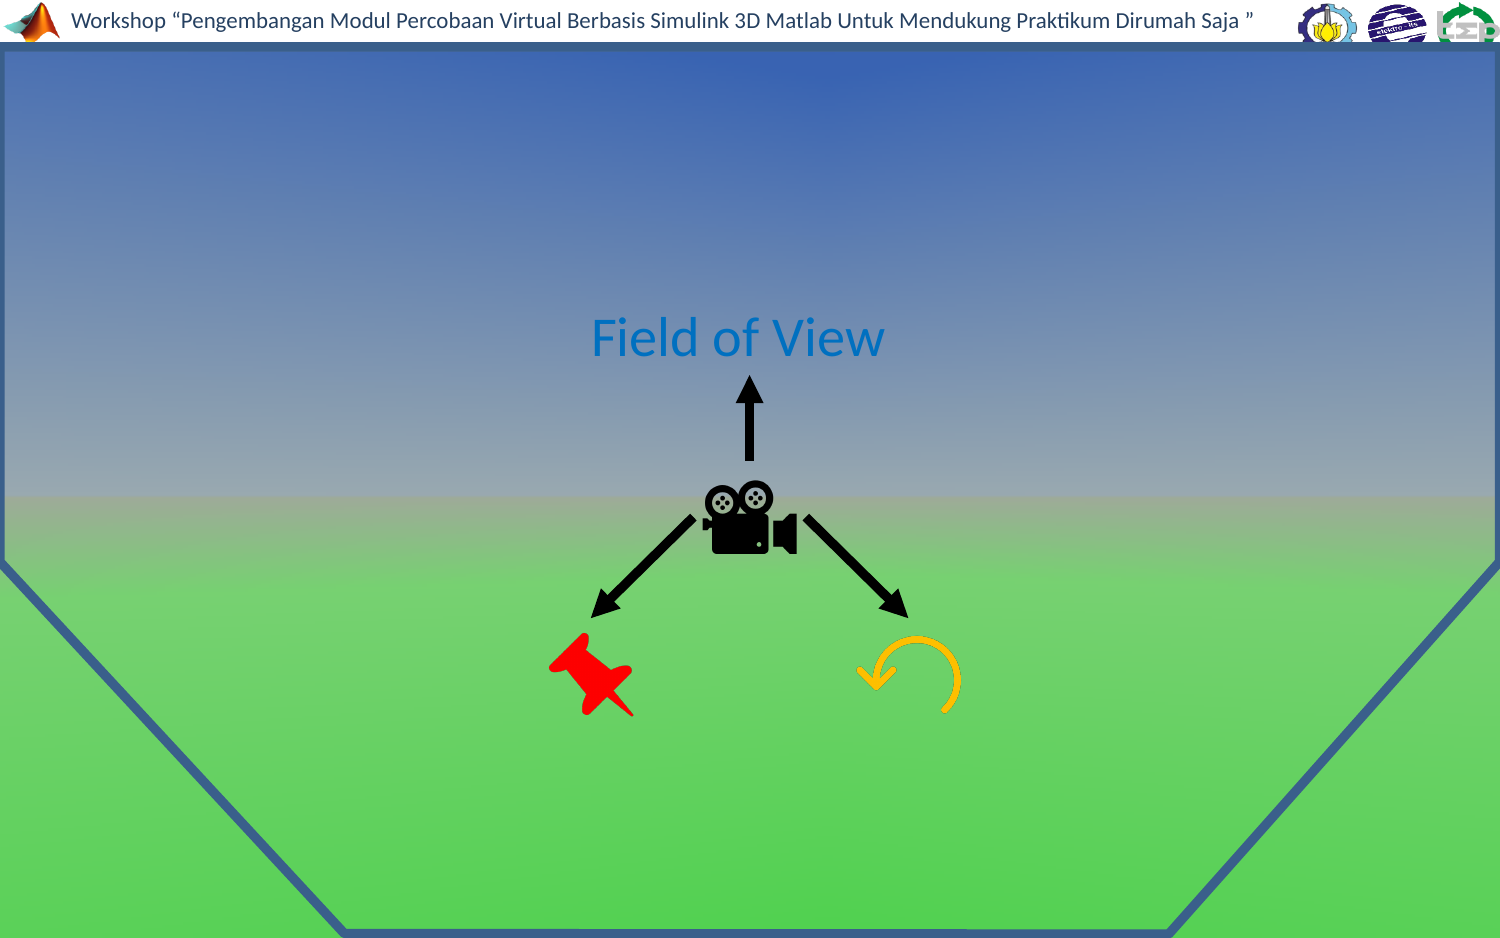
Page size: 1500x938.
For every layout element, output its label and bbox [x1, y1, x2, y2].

picture [1294, 0, 1360, 44]
text_box [590, 516, 694, 619]
picture [1365, 2, 1429, 44]
picture [0, 46, 1500, 938]
picture [1437, 2, 1500, 44]
text_box [805, 516, 909, 619]
picture [3, 2, 60, 44]
